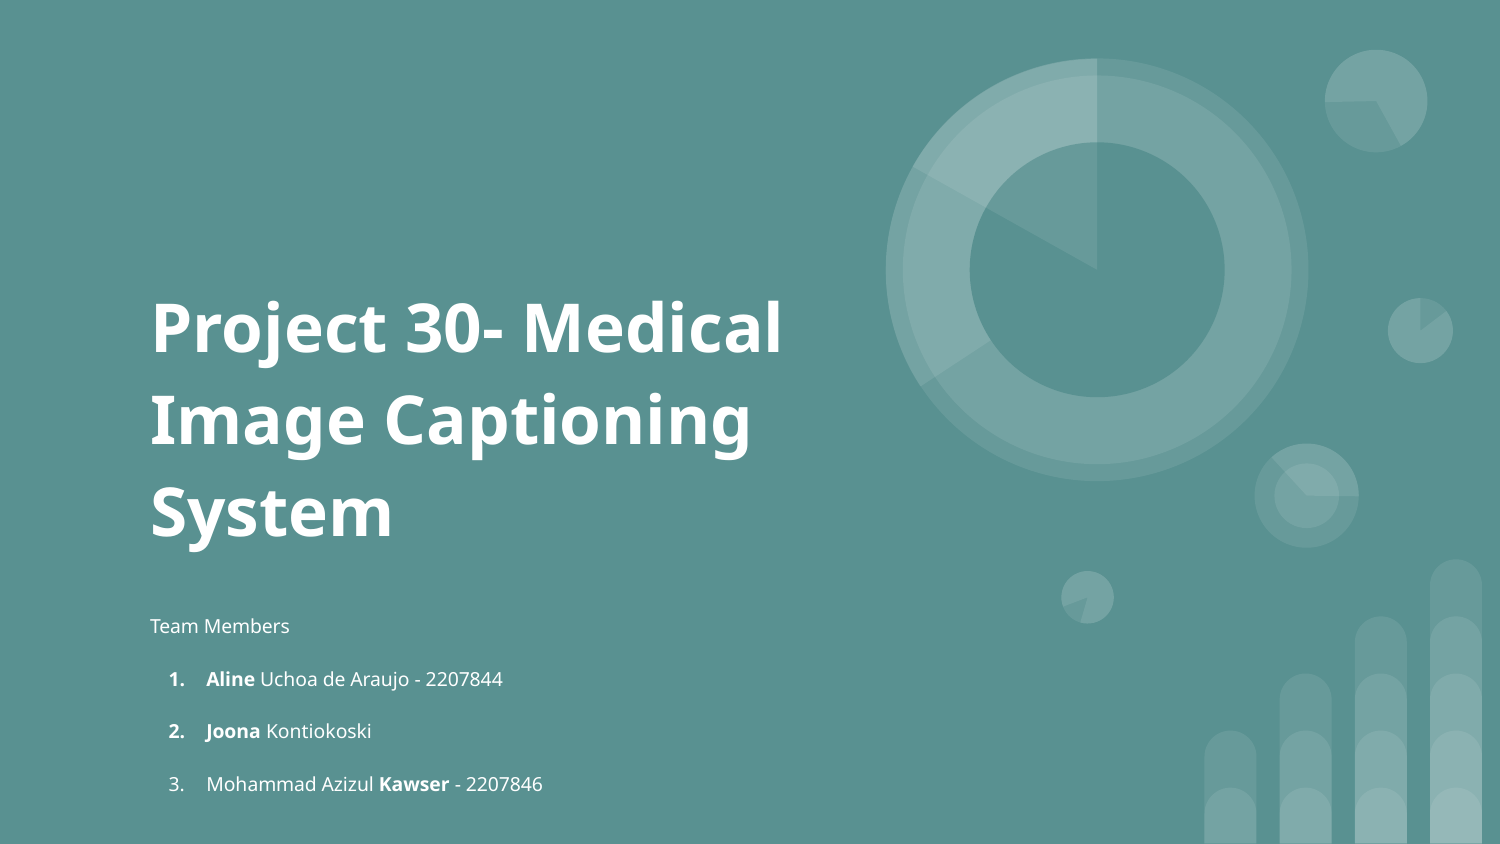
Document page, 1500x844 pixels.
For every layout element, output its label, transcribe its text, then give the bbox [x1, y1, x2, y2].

subtitle Team Members Aline Uchoa de Araujo - 2207844 Joona Kontiokoski Mohammad Azizul Kawser - 2207846 [135, 571, 834, 813]
title Project 30- Medical Image Captioning System [135, 264, 951, 572]
